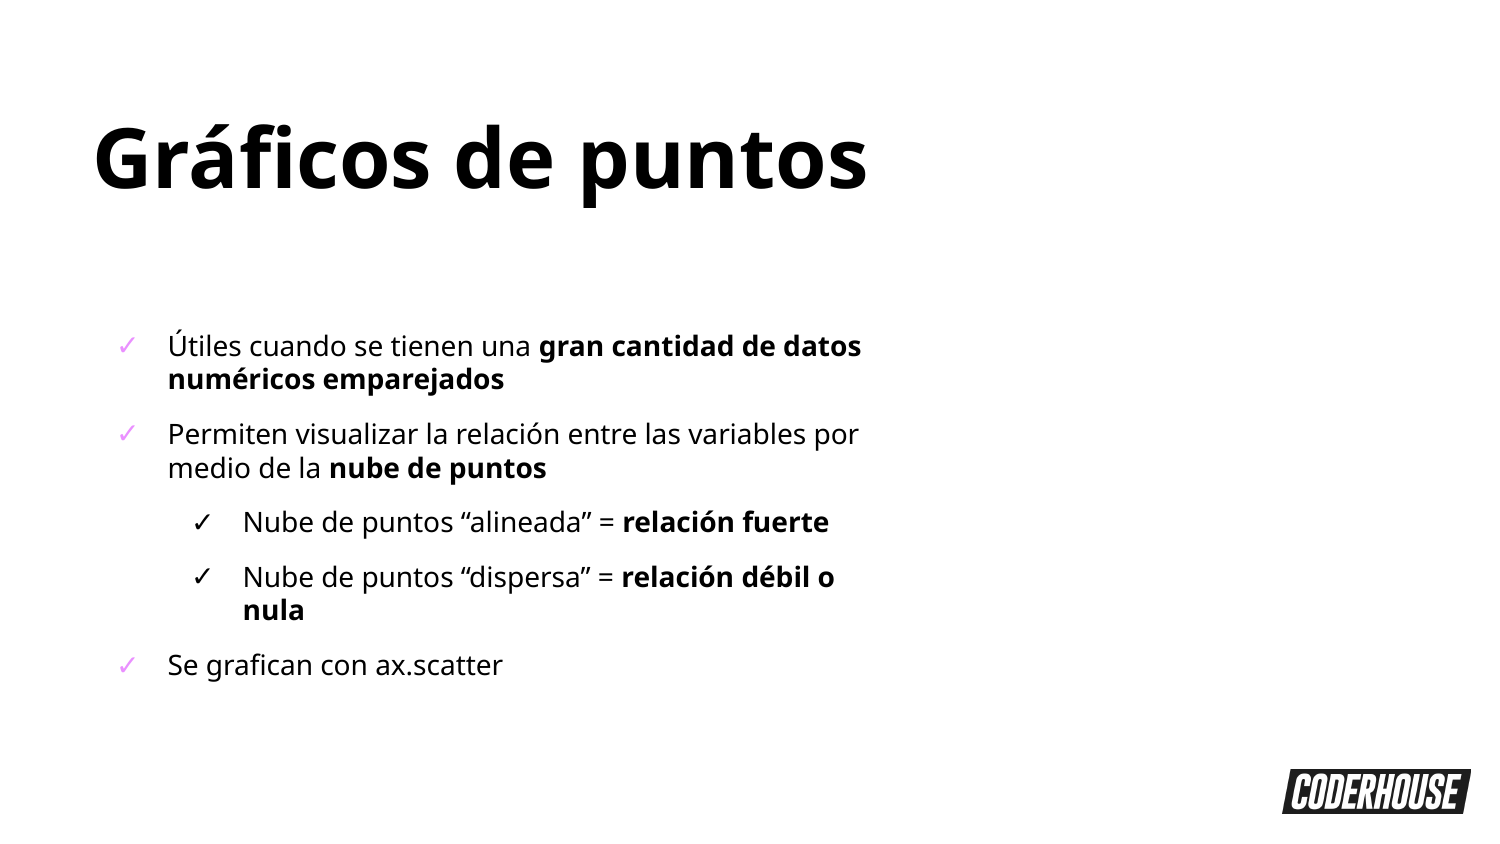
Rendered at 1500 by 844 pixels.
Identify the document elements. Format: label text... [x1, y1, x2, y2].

picture [1281, 769, 1471, 814]
text_box Gráficos de puntos [77, 101, 1414, 222]
text_box [742, 312, 1372, 378]
text_box Útiles cuando se tienen una gran cantidad de datos numéricos emparejados Permiten visualizar la relación entre las variables por medio de la nube de puntos Nube de puntos “alineada” = relación fuerte Nube de puntos “dispersa” = relación débil o nula Se grafican con ax.scatter [77, 312, 911, 697]
